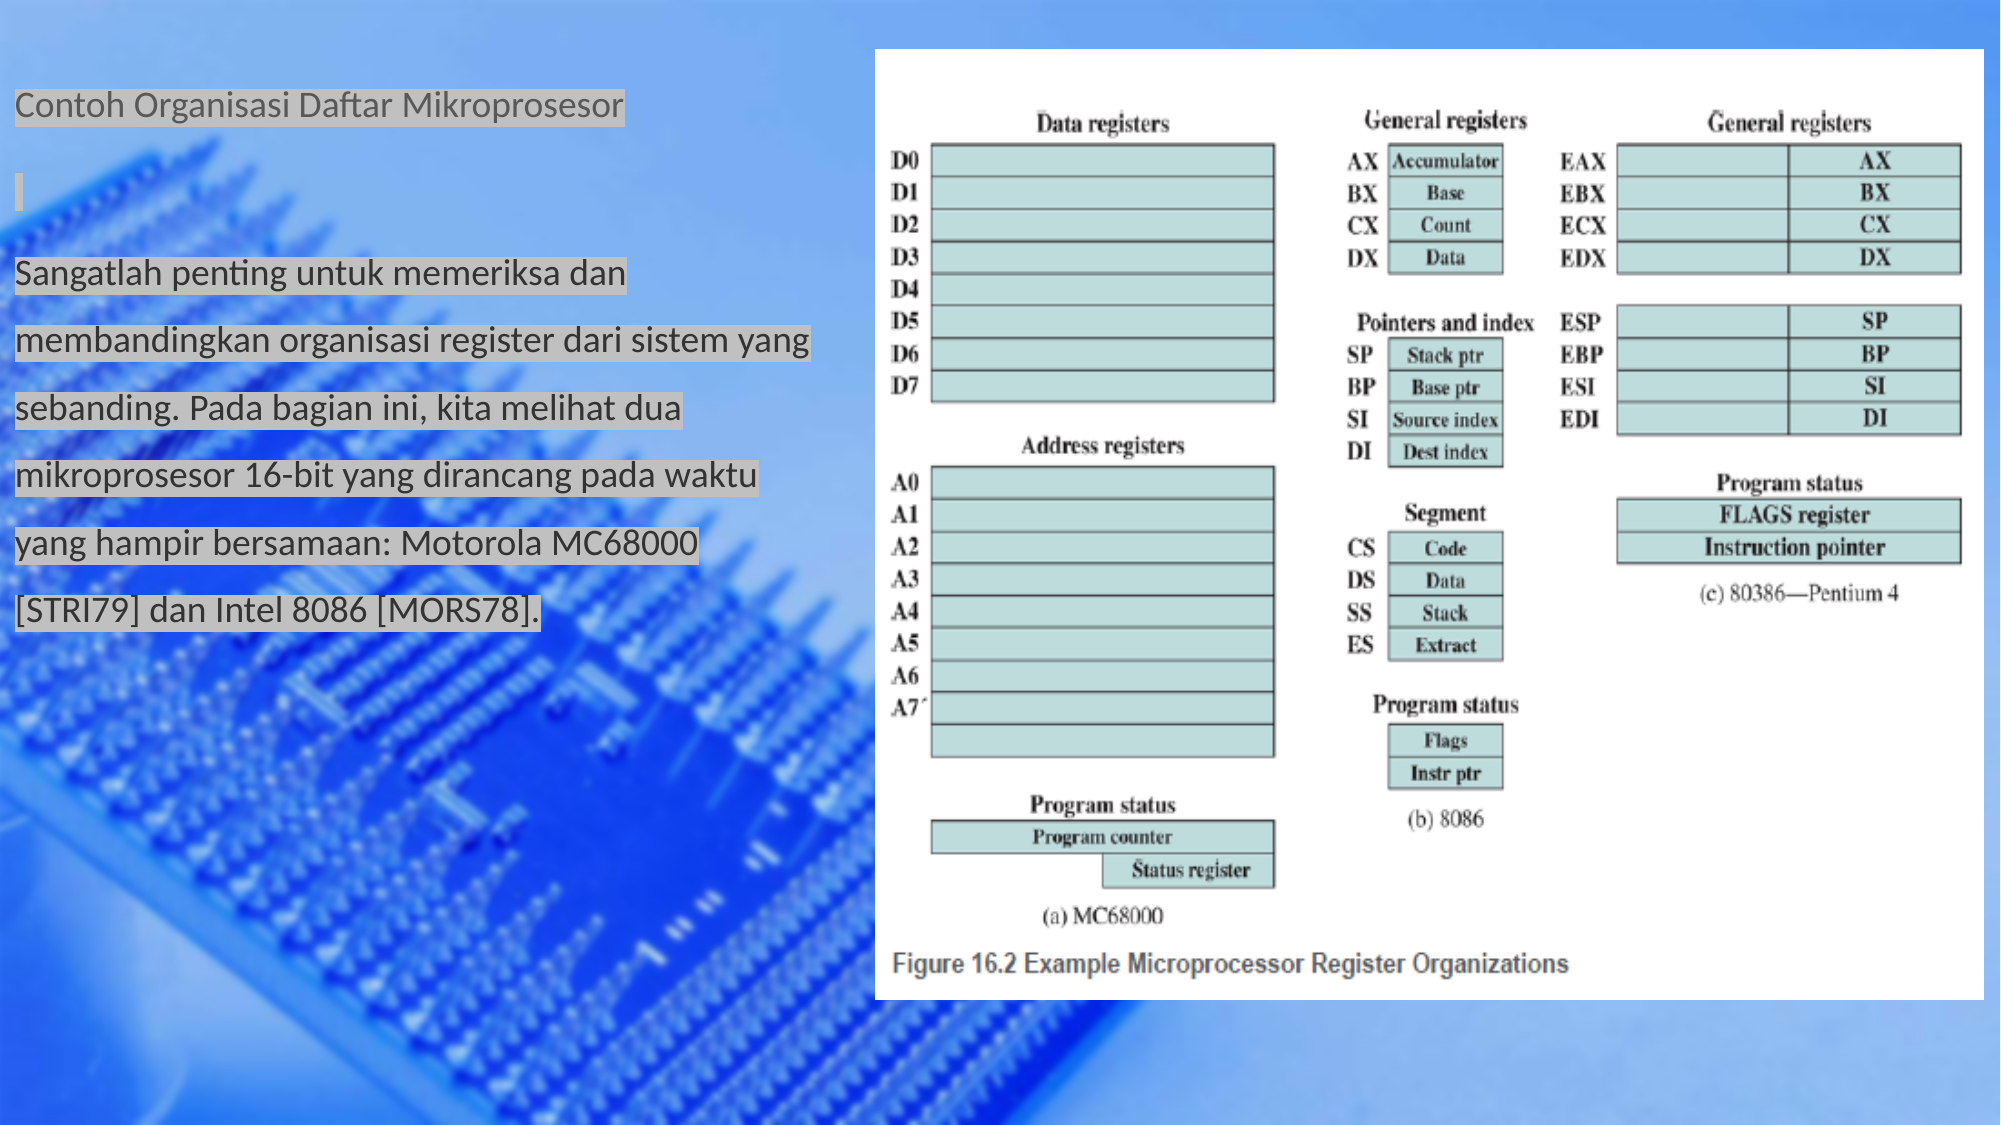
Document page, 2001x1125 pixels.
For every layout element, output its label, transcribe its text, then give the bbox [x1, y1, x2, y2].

picture [0, 0, 2001, 1125]
text_box Contoh Organisasi Daftar Mikroprosesor Sangatlah penting untuk memeriksa dan membandingkan organisasi register dari sistem yang sebanding. Pada bagian ini, kita melihat dua mikroprosesor 16-bit yang dirancang pada waktu yang hampir bersamaan: Motorola MC68000 [STRI79] dan Intel 8086 [MORS78]. [0, 49, 838, 638]
